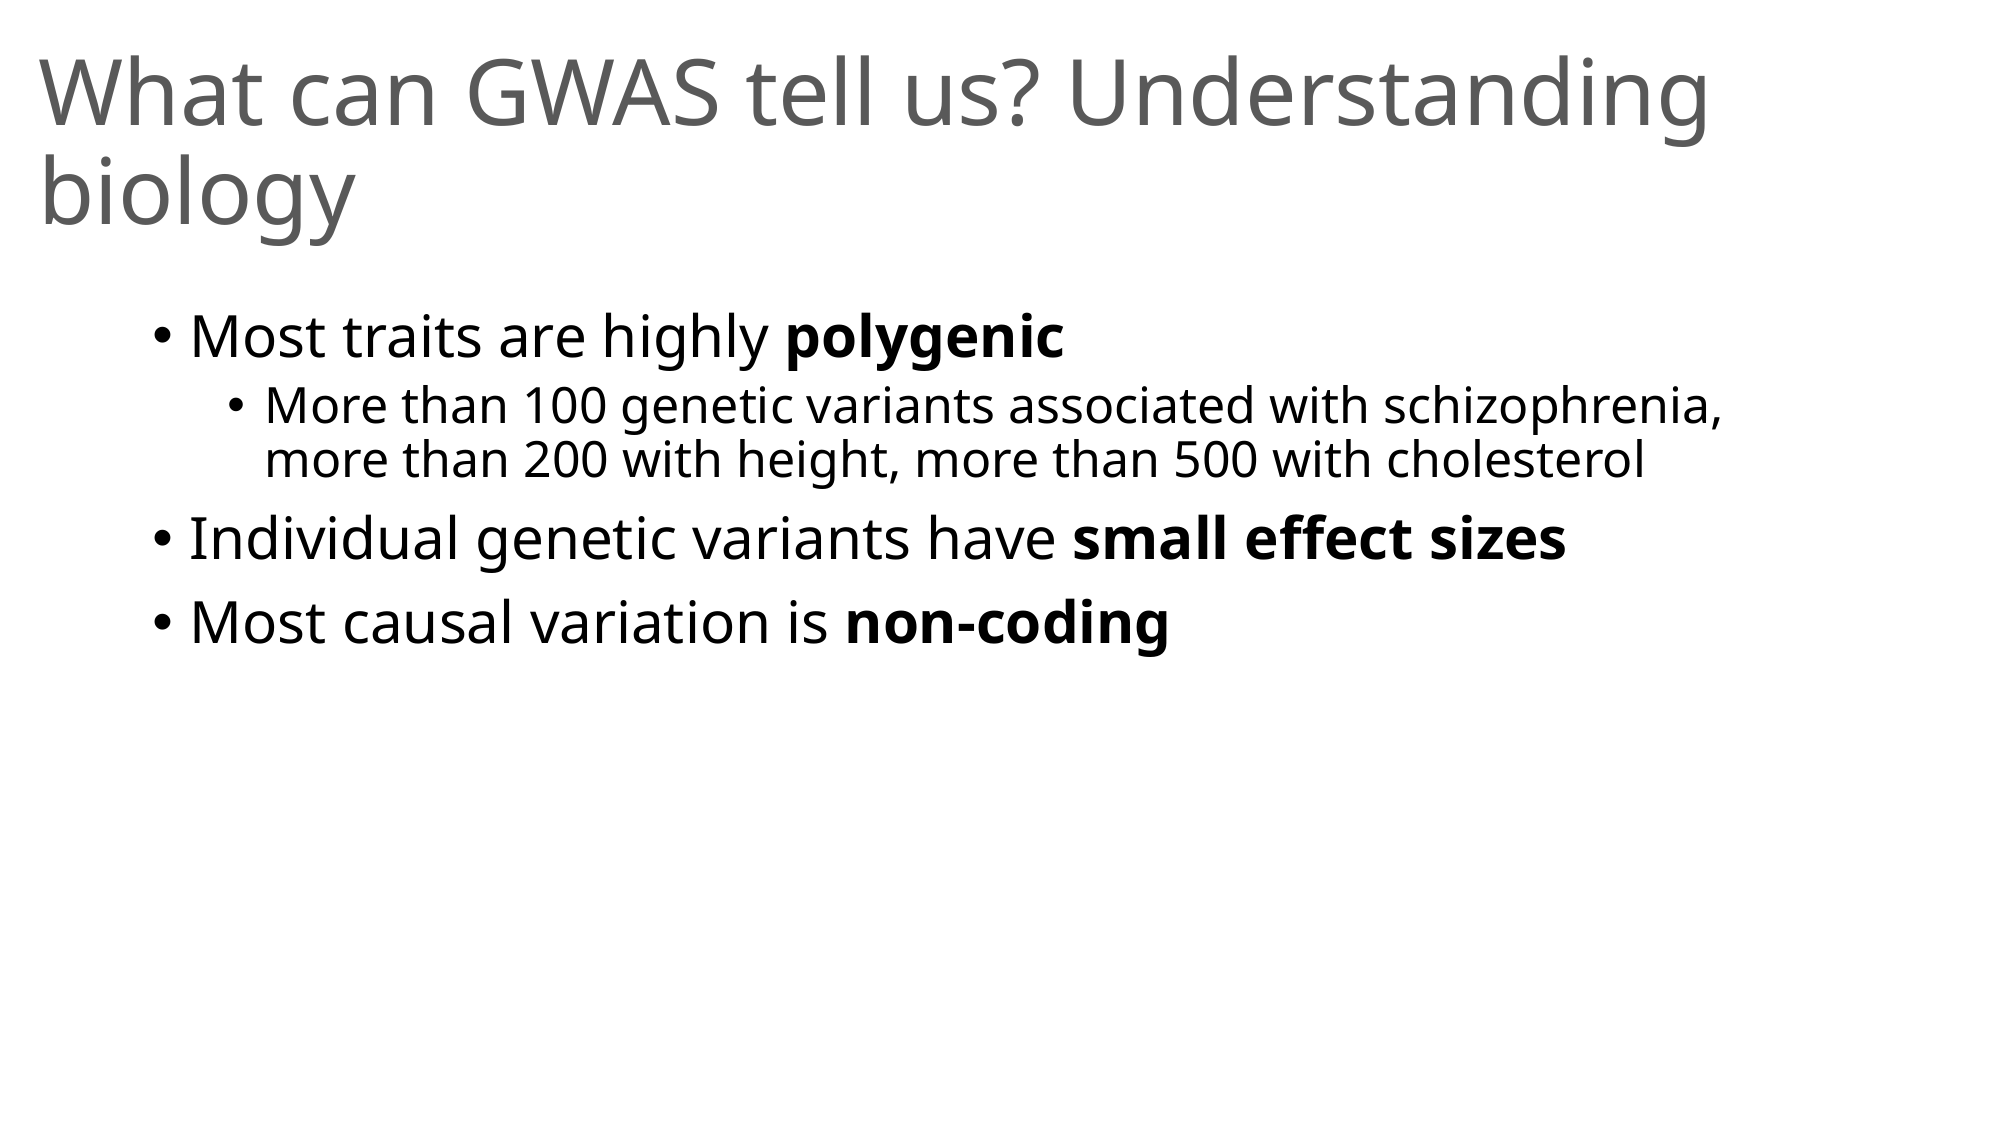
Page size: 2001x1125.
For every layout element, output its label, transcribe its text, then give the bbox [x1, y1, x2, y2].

list Most traits are highly polygenic More than 100 genetic variants associated with schizophrenia, more than 200 with height, more than 500 with cholesterol Individual genetic variants have small effect sizes Most causal variation is non-coding [137, 299, 1863, 1014]
title What can GWAS tell us? Understanding biology [23, 36, 2000, 254]
